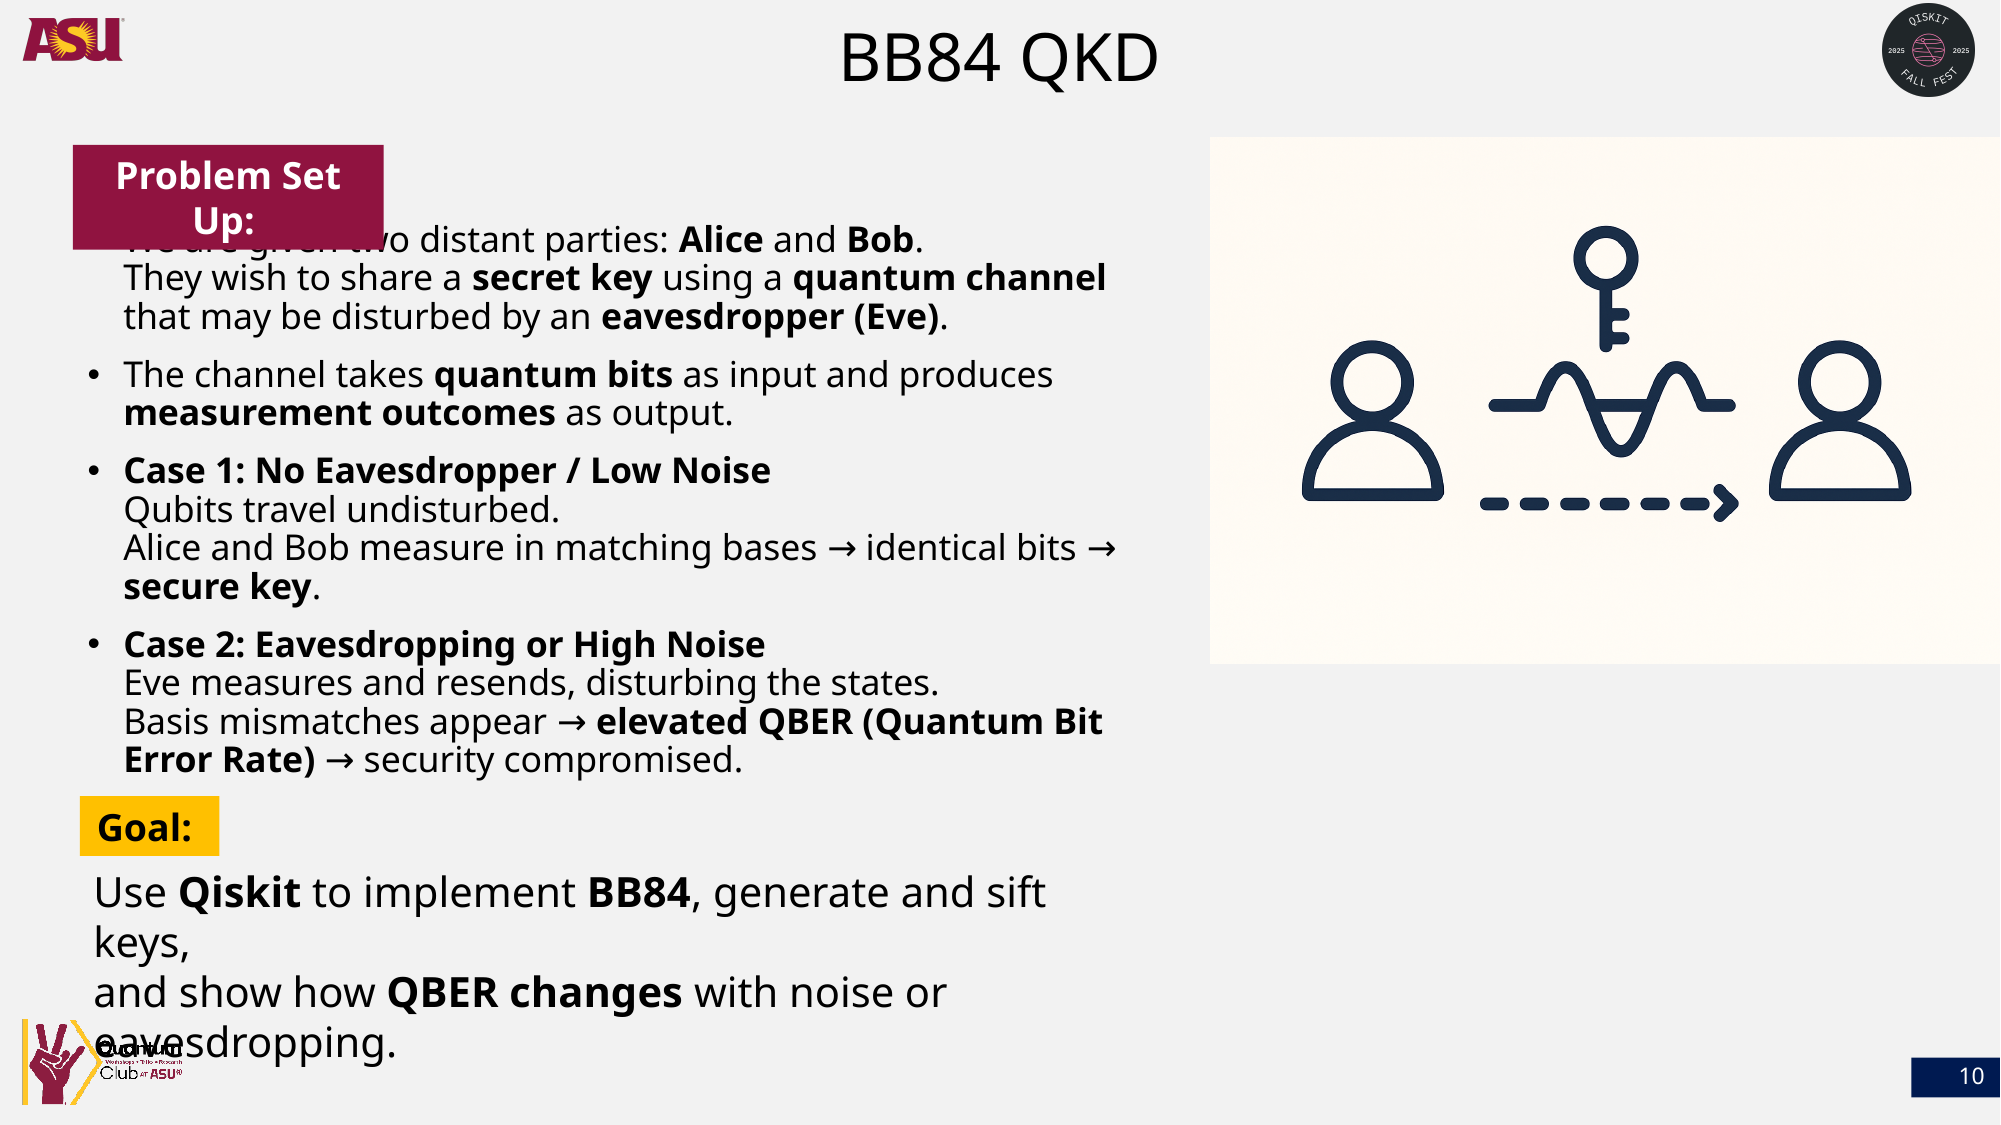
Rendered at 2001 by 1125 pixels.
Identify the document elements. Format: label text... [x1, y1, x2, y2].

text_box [77, 795, 1079, 1026]
picture [9, 3, 138, 76]
picture [1882, 3, 1975, 97]
picture [9, 1010, 191, 1113]
picture [1209, 137, 2000, 665]
title BB84 QKD [533, 0, 1467, 121]
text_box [72, 144, 1149, 797]
